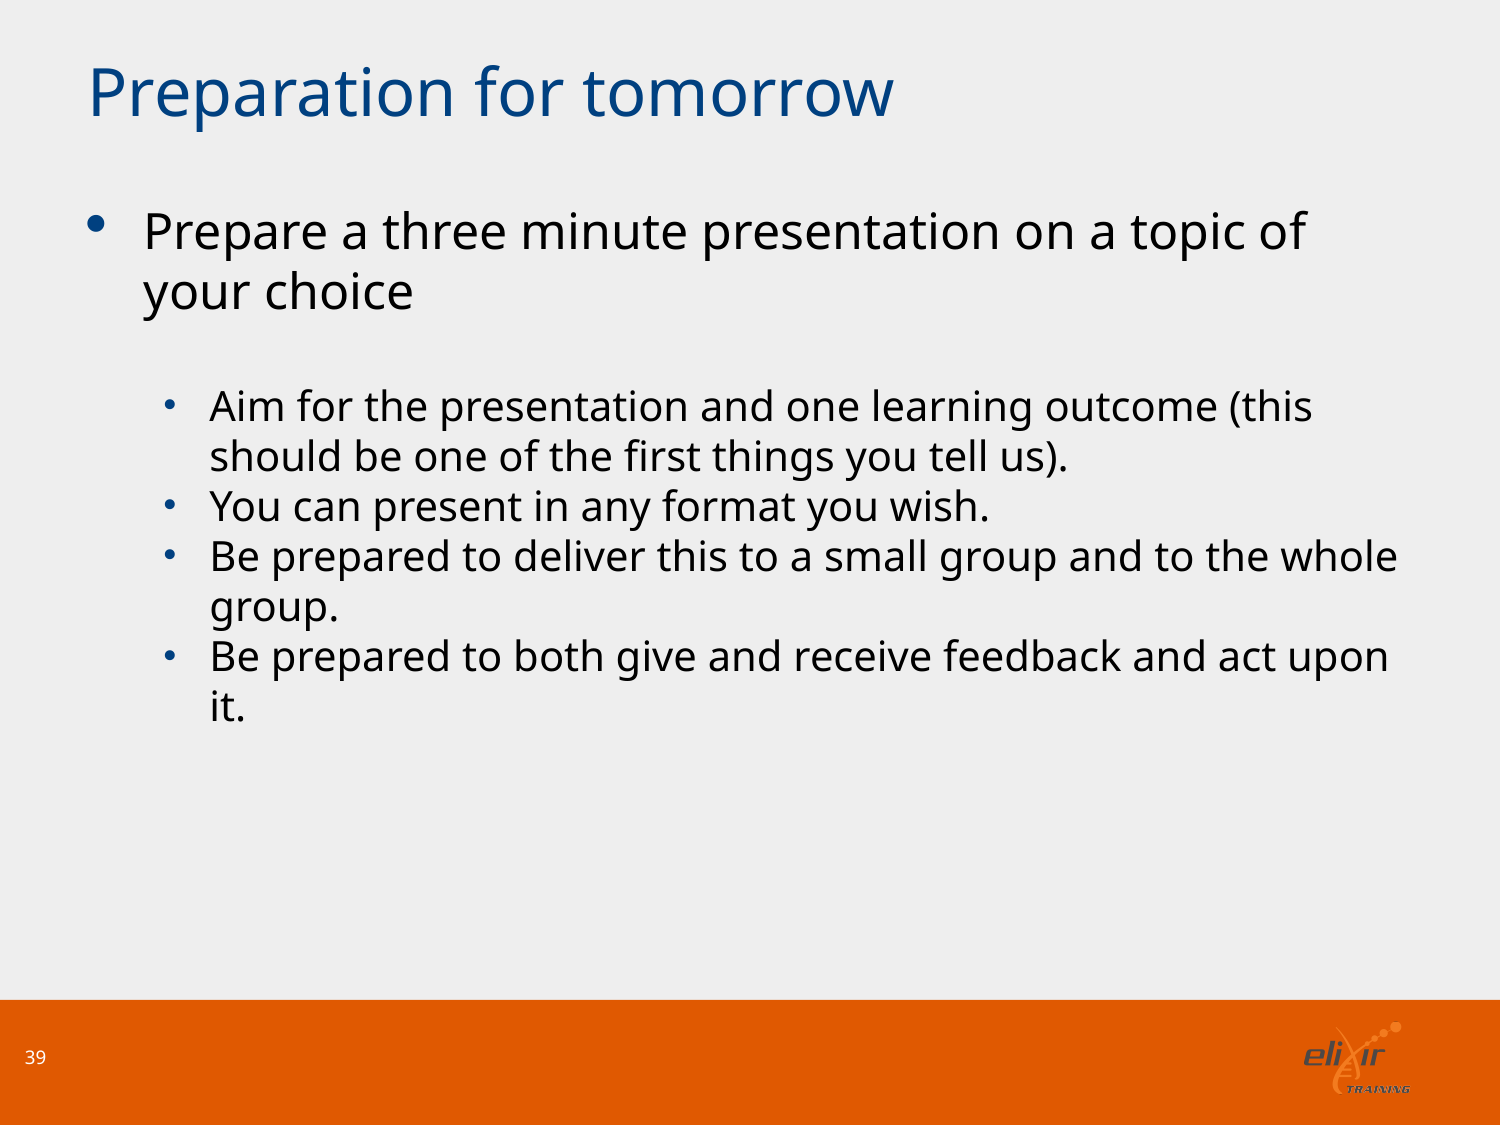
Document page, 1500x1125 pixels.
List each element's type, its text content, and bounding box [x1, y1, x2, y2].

picture [1304, 1020, 1421, 1108]
text_box 1 [24, 1045, 75, 1084]
text_box Preparation for tomorrow [87, 49, 1425, 175]
text_box Prepare a three minute presentation on a topic of your choice Aim for the presentation and one learning outcome (this should be one of the first things you tell us). You can present in any format you wish. Be prepared to deliver this to a small group and to the whole group. Be prepared to both give and receive feedback and act upon it. [87, 199, 1425, 914]
